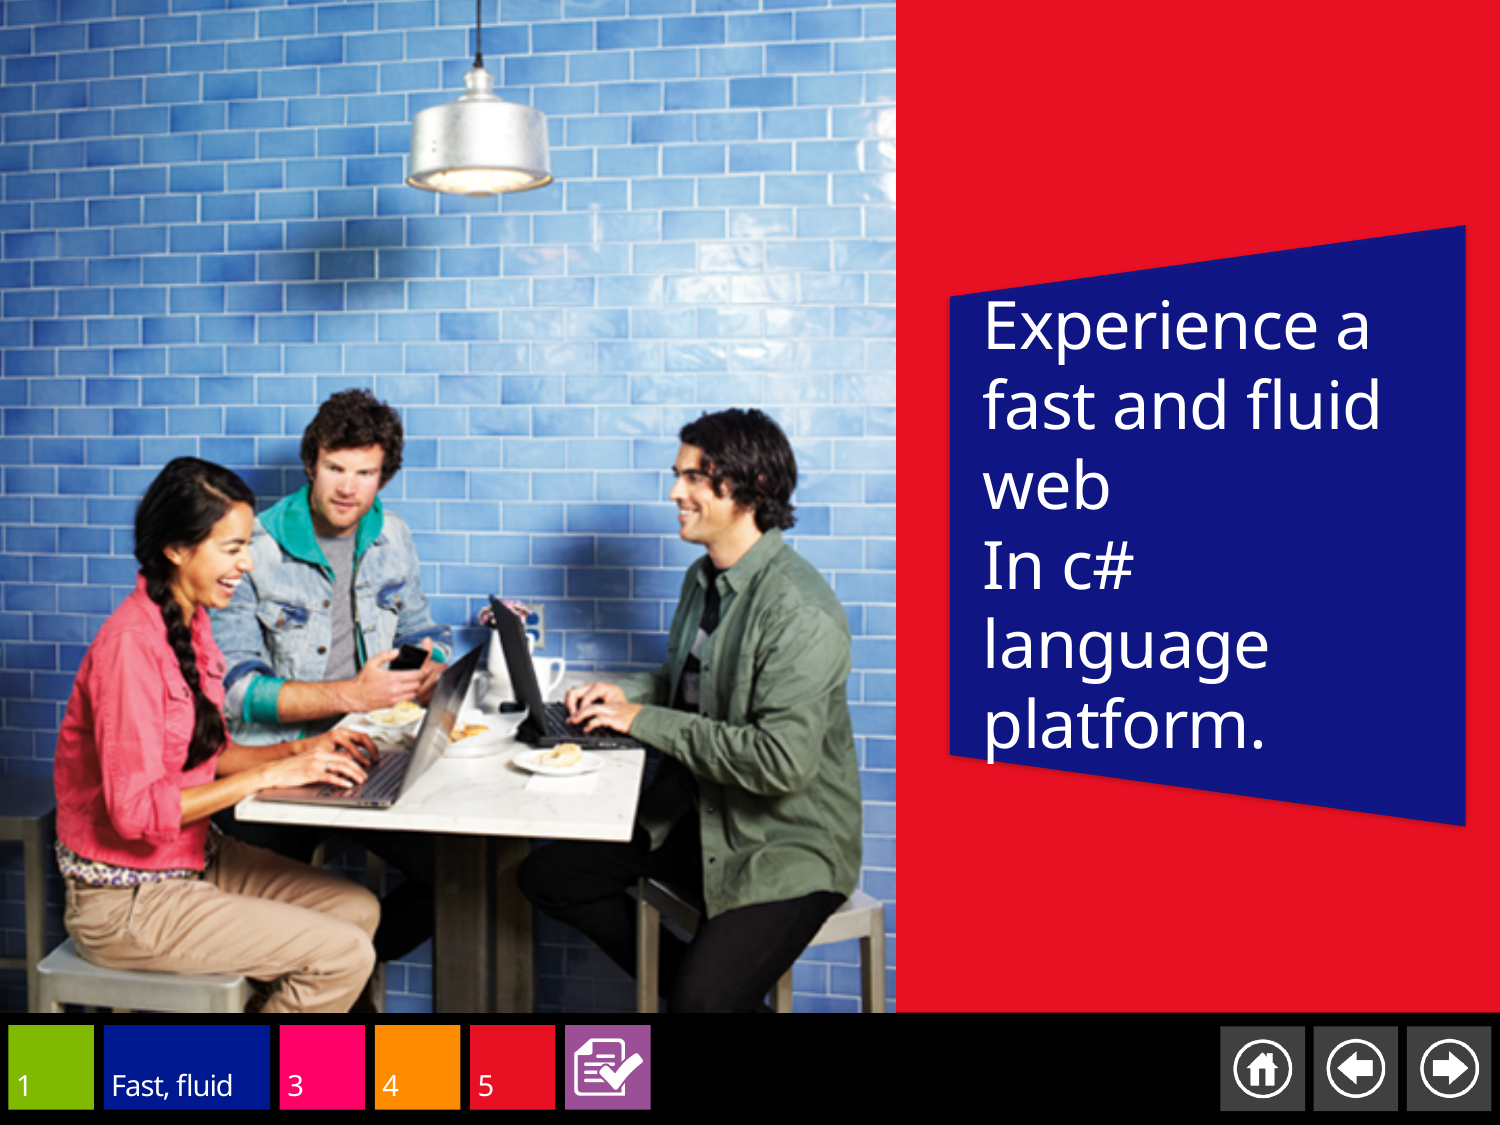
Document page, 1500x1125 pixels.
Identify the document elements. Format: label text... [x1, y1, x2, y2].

text_box 4 [374, 1024, 461, 1110]
picture [1232, 1038, 1293, 1099]
picture [0, 0, 897, 1013]
text_box [949, 224, 1467, 828]
picture [1419, 1038, 1480, 1099]
text_box 1 [8, 1024, 95, 1110]
text_box Fast, fluid [103, 1024, 271, 1110]
text_box Experience a fast and fluid web In c# language platform. [982, 324, 1439, 720]
text_box 3 [279, 1024, 366, 1110]
picture [1325, 1038, 1386, 1099]
text_box 5 [469, 1024, 556, 1110]
